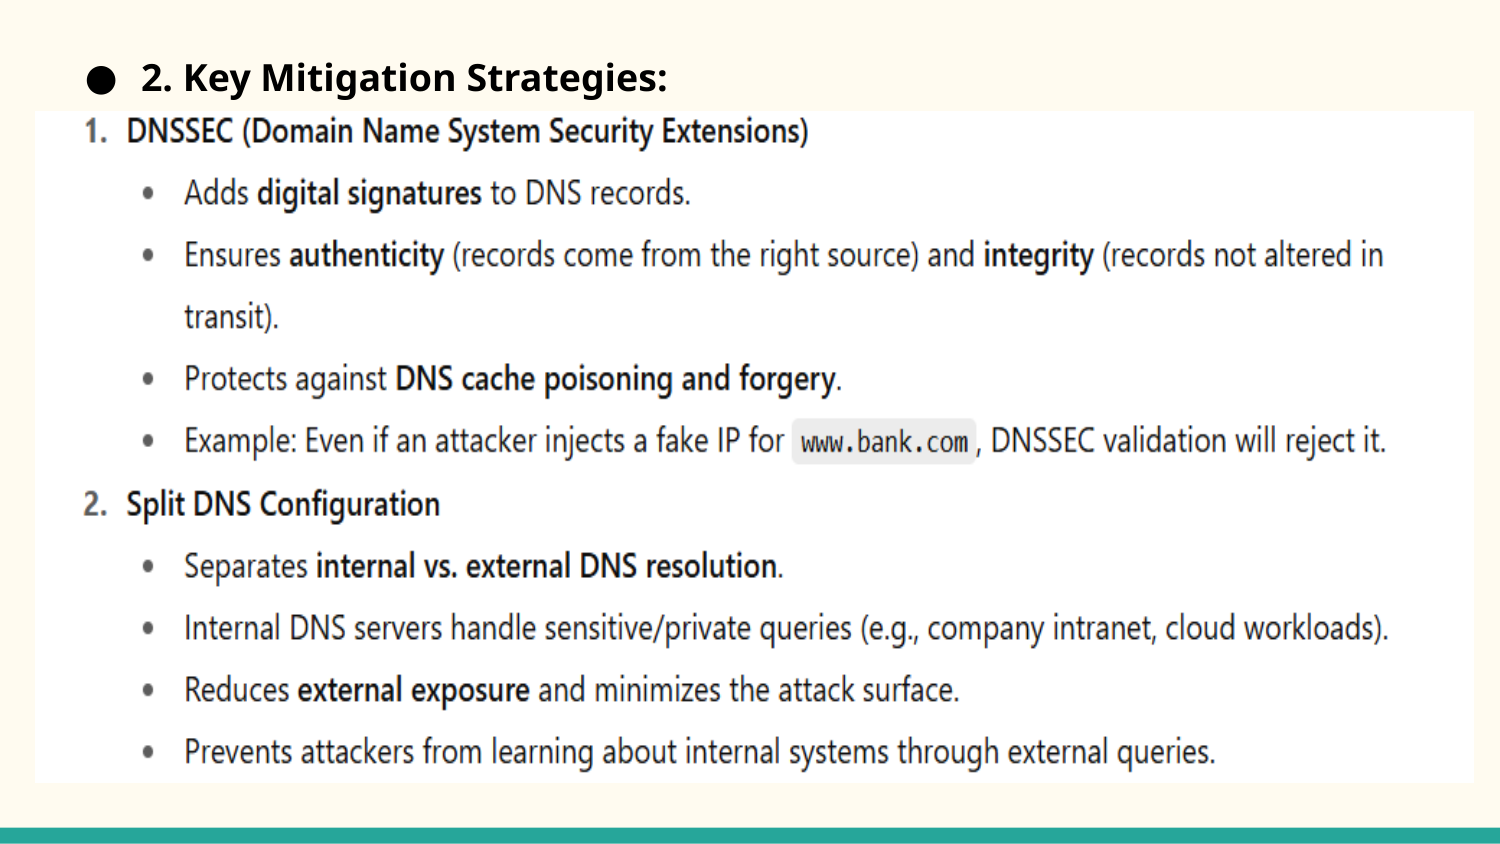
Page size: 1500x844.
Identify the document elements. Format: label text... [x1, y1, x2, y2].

picture [35, 111, 1474, 784]
list 2. Key Mitigation Strategies: [51, 31, 1449, 110]
